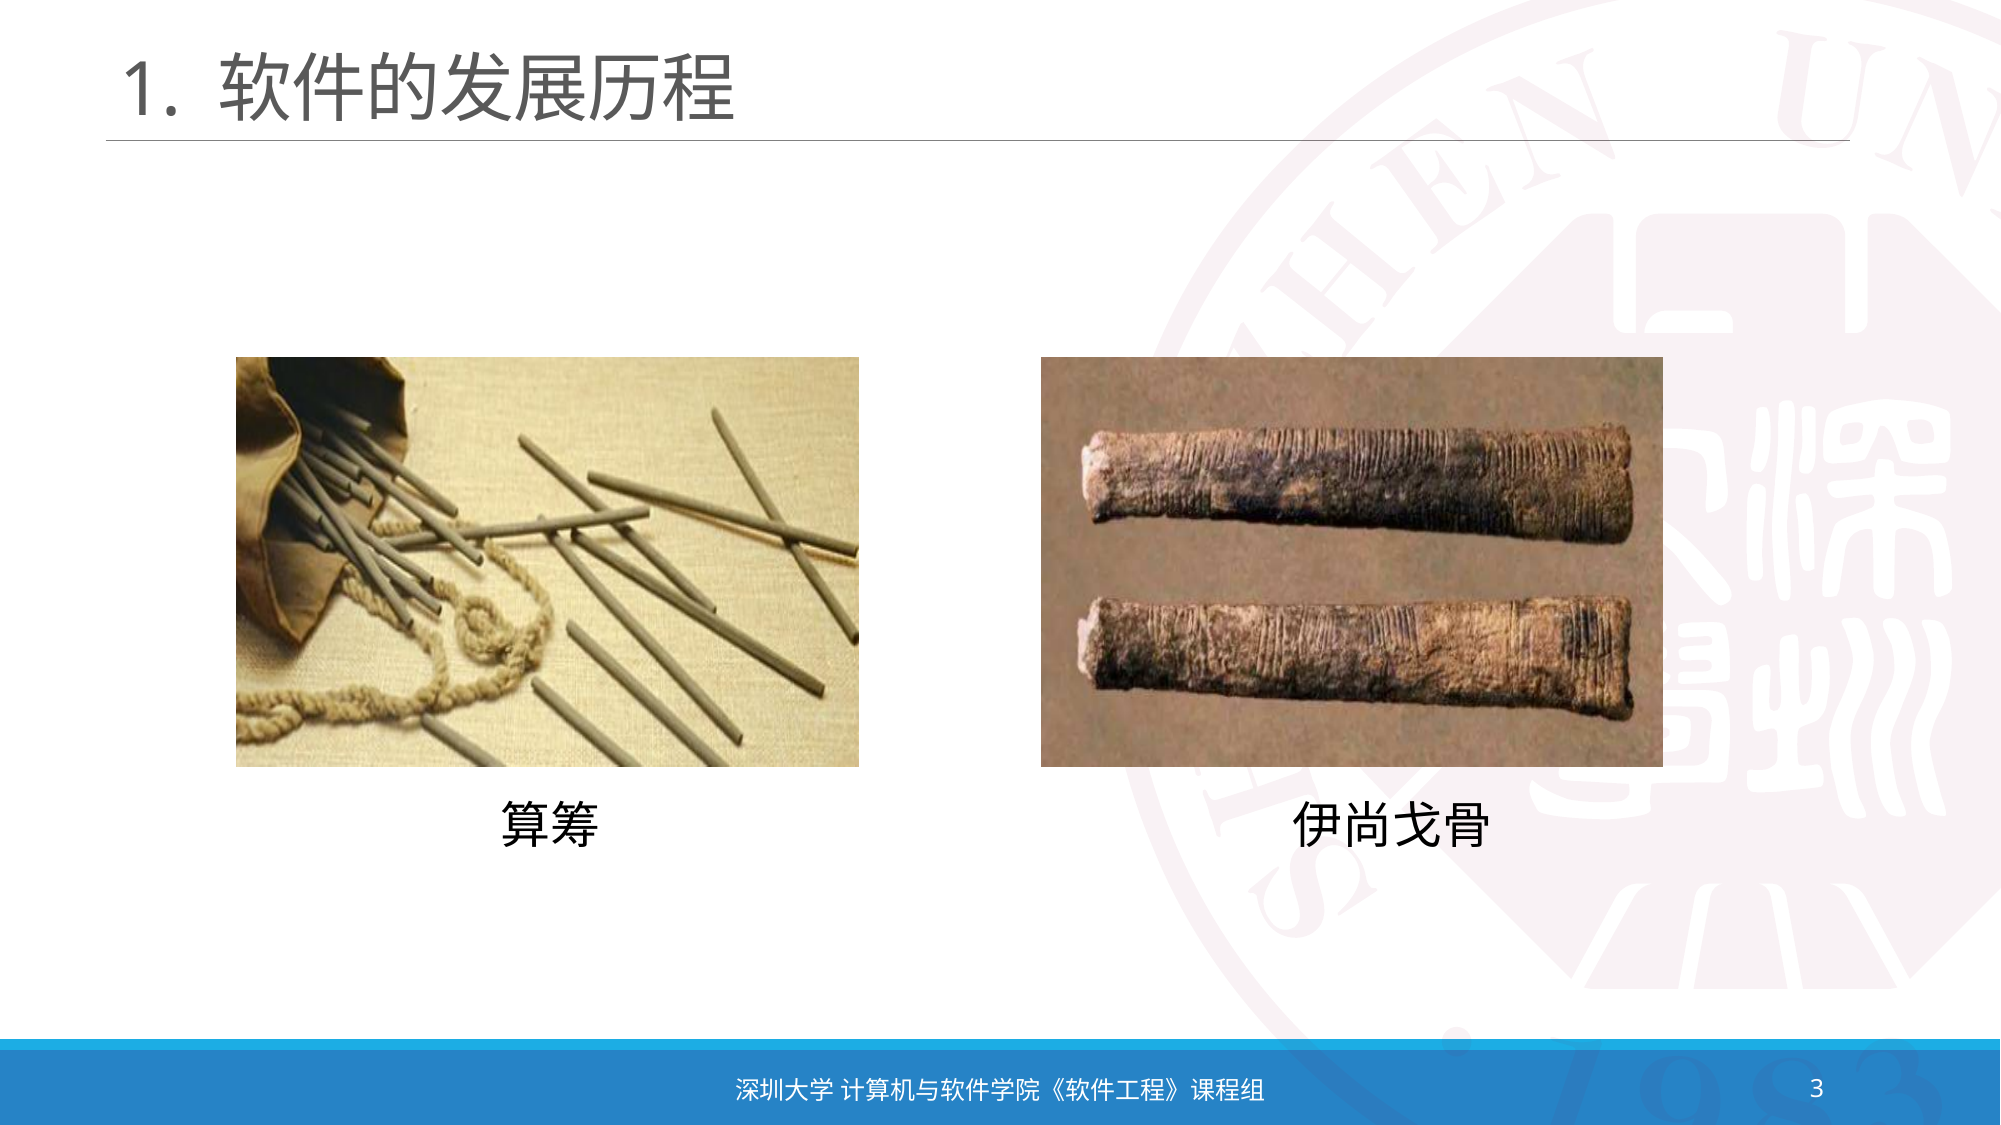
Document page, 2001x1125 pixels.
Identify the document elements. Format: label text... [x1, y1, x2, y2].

picture [1040, 357, 1663, 768]
text_box 算筹 [485, 786, 616, 862]
text_box 伊尚戈骨 [1277, 786, 1508, 862]
picture [236, 357, 859, 768]
title 1. 软件的发展历程 [104, 0, 1856, 139]
footer 深圳大学 计算机与软件学院《软件工程》课程组 [604, 1059, 1396, 1120]
slide_number 3 [1624, 1059, 1840, 1120]
